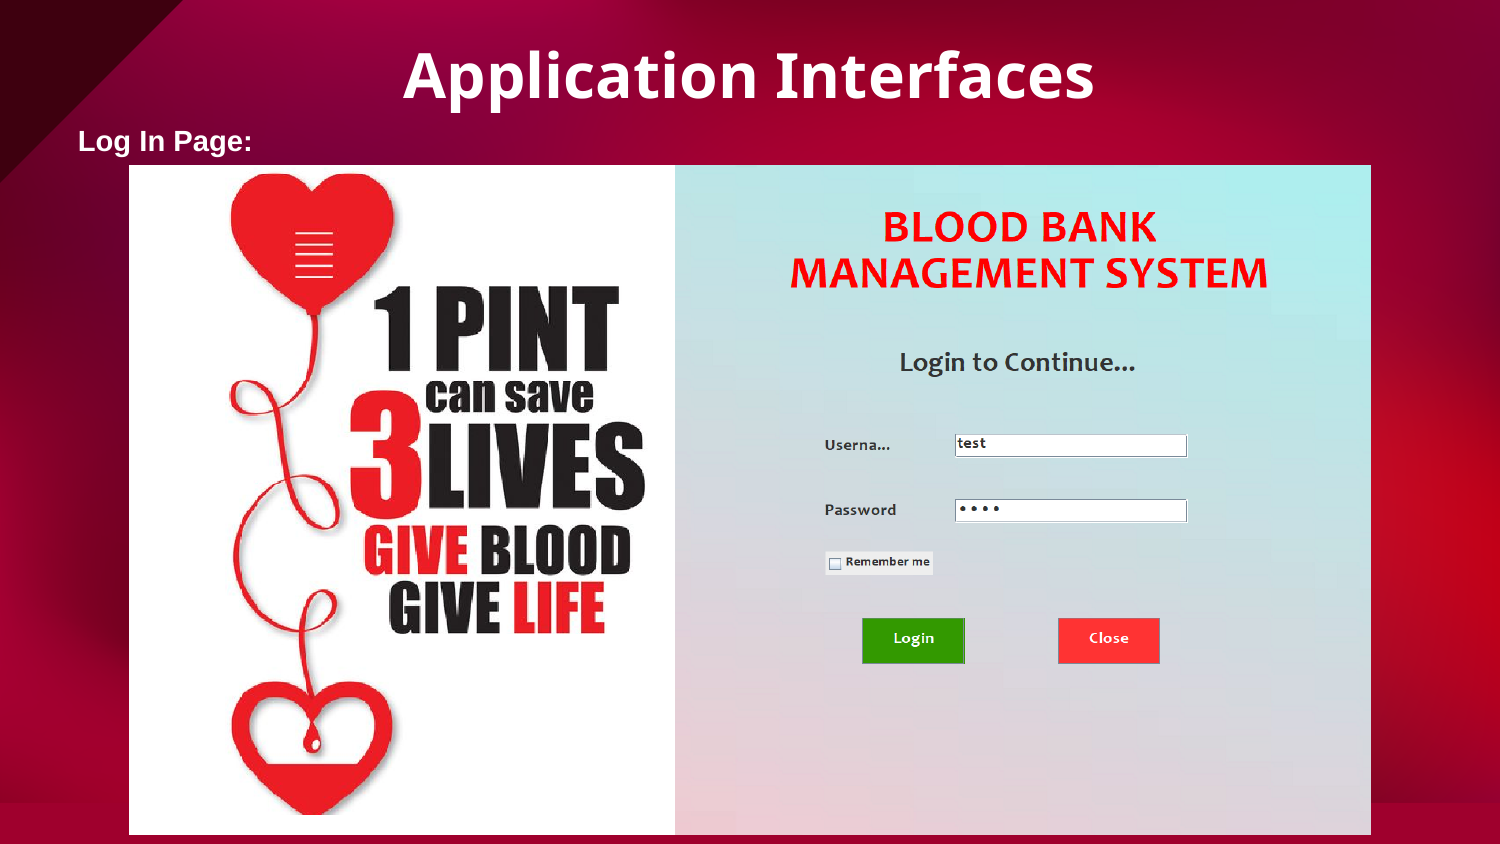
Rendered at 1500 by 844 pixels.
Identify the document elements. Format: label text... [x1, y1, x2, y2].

text_box Log In Page: [63, 115, 269, 166]
picture [129, 165, 1371, 835]
title Application Interfaces [118, 21, 1382, 116]
